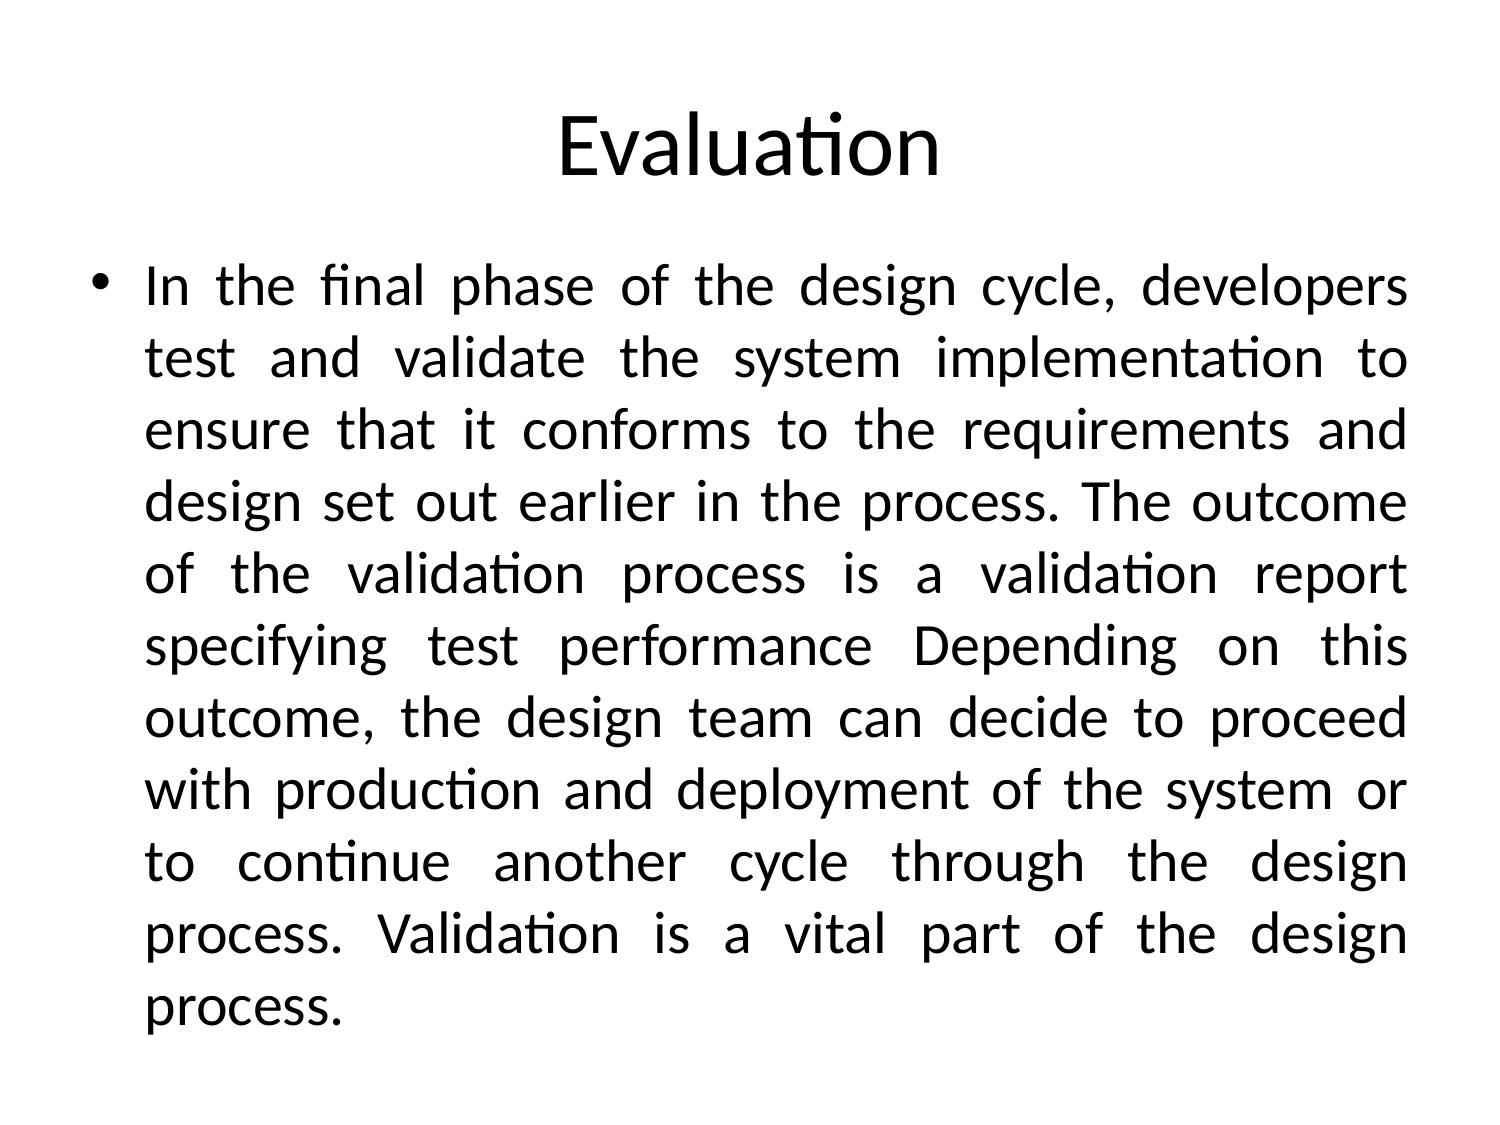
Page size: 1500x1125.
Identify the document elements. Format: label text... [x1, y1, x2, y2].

list In the final phase of the design cycle, developers test and validate the system implementation to ensure that it conforms to the requirements and design set out earlier in the process. The outcome of the validation process is a validation report specifying test performance Depending on this outcome, the design team can decide to proceed with production and deployment of the system or to continue another cycle through the design process. Validation is a vital part of the design process. [75, 237, 1425, 1050]
title Evaluation [75, 45, 1425, 233]
